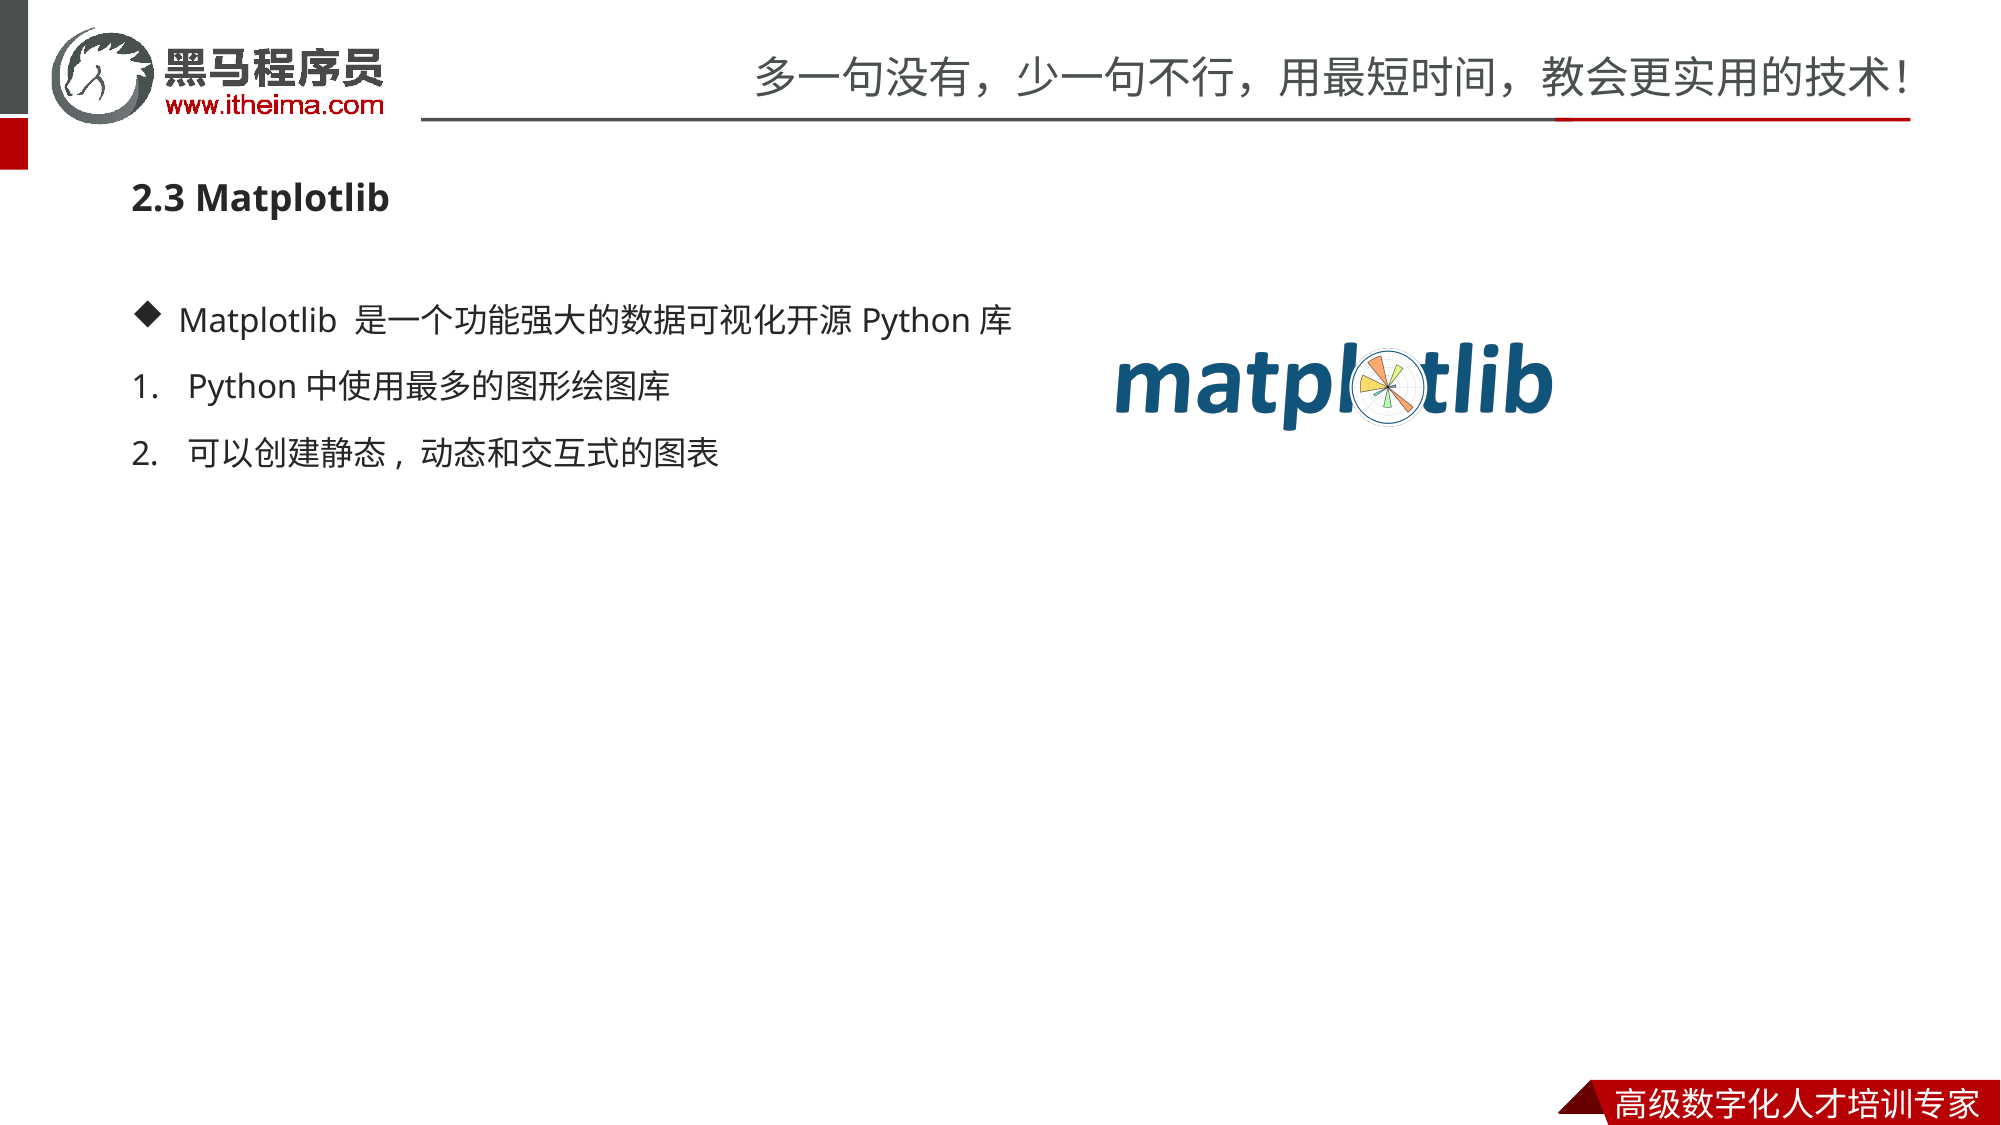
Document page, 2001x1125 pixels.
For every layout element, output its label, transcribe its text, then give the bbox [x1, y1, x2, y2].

list Matplotlib 是一个功能强大的数据可视化开源Python库 Python中使用最多的图形绘图库 可以创建静态, 动态和交互式的图表 [116, 271, 1872, 964]
picture [50, 26, 384, 125]
list 2.3 Matplotlib [116, 154, 1872, 239]
picture [1096, 325, 1577, 442]
